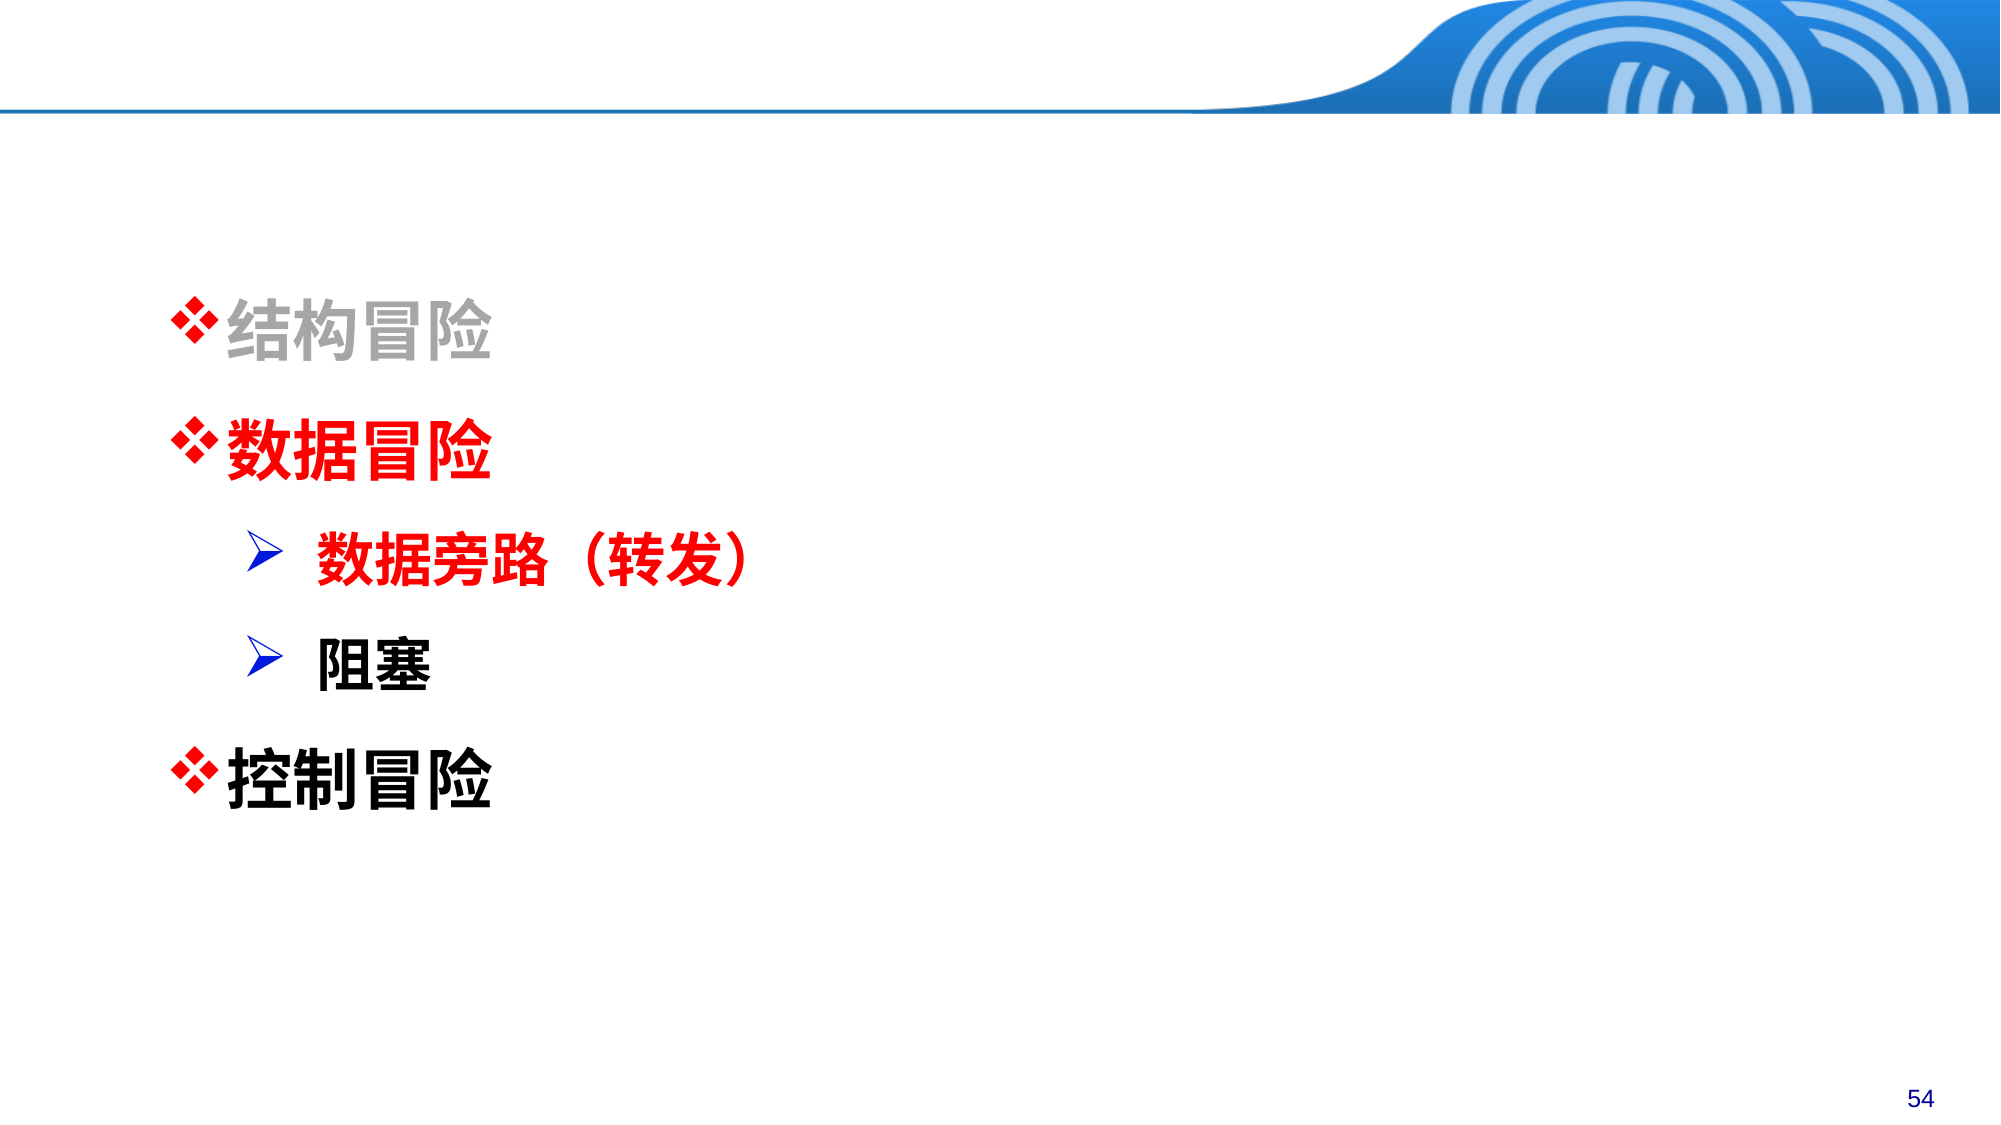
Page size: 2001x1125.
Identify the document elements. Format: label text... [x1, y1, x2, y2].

list 结构冒险 数据冒险 数据旁路（转发） 阻塞 控制冒险 [154, 243, 1506, 1055]
picture [0, 0, 2000, 114]
